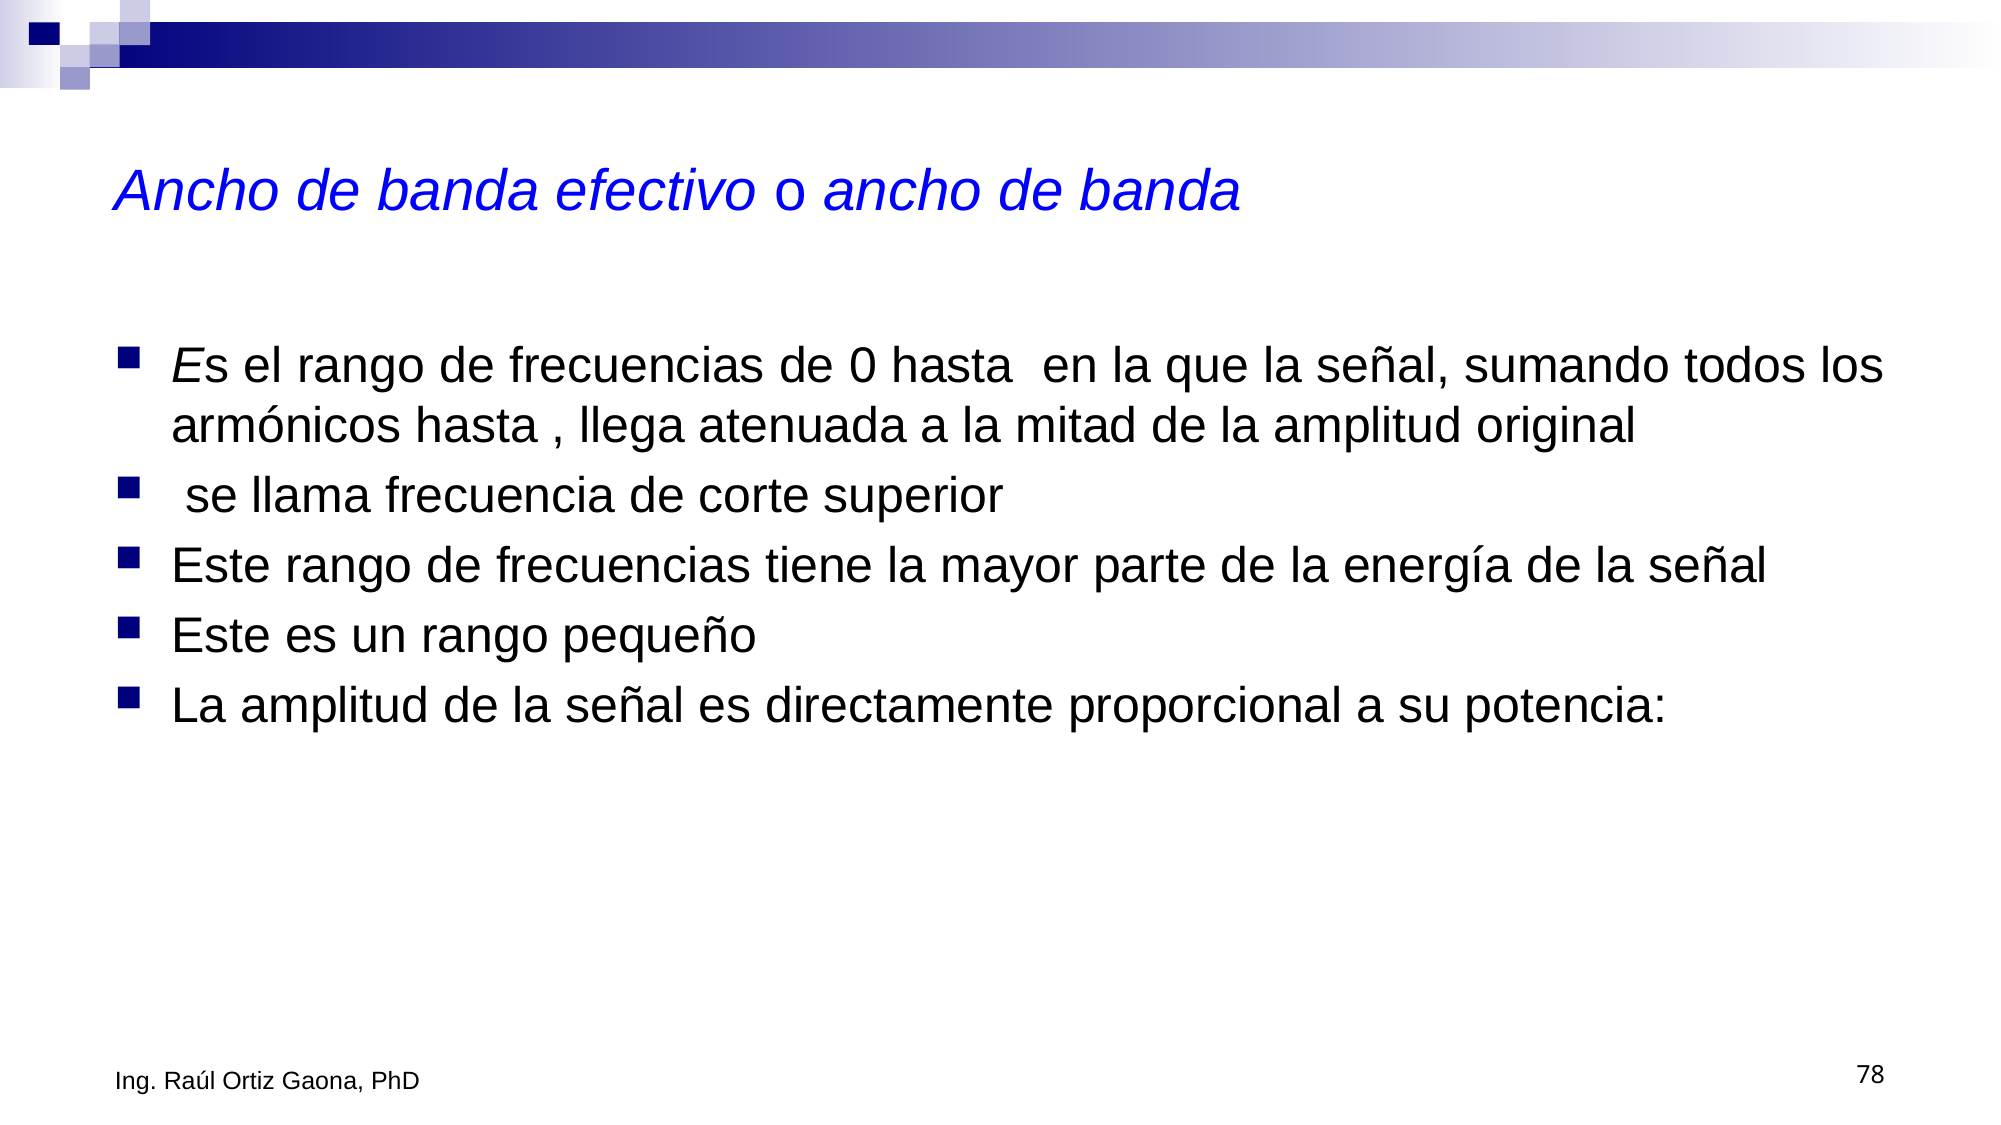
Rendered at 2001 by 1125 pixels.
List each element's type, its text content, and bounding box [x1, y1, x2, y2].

title Ancho de banda efectivo o ancho de banda [99, 75, 1900, 300]
slide_number 78 [1433, 1025, 1900, 1100]
slide_number Ing. Raúl Ortiz Gaona, PhD [99, 1024, 567, 1103]
